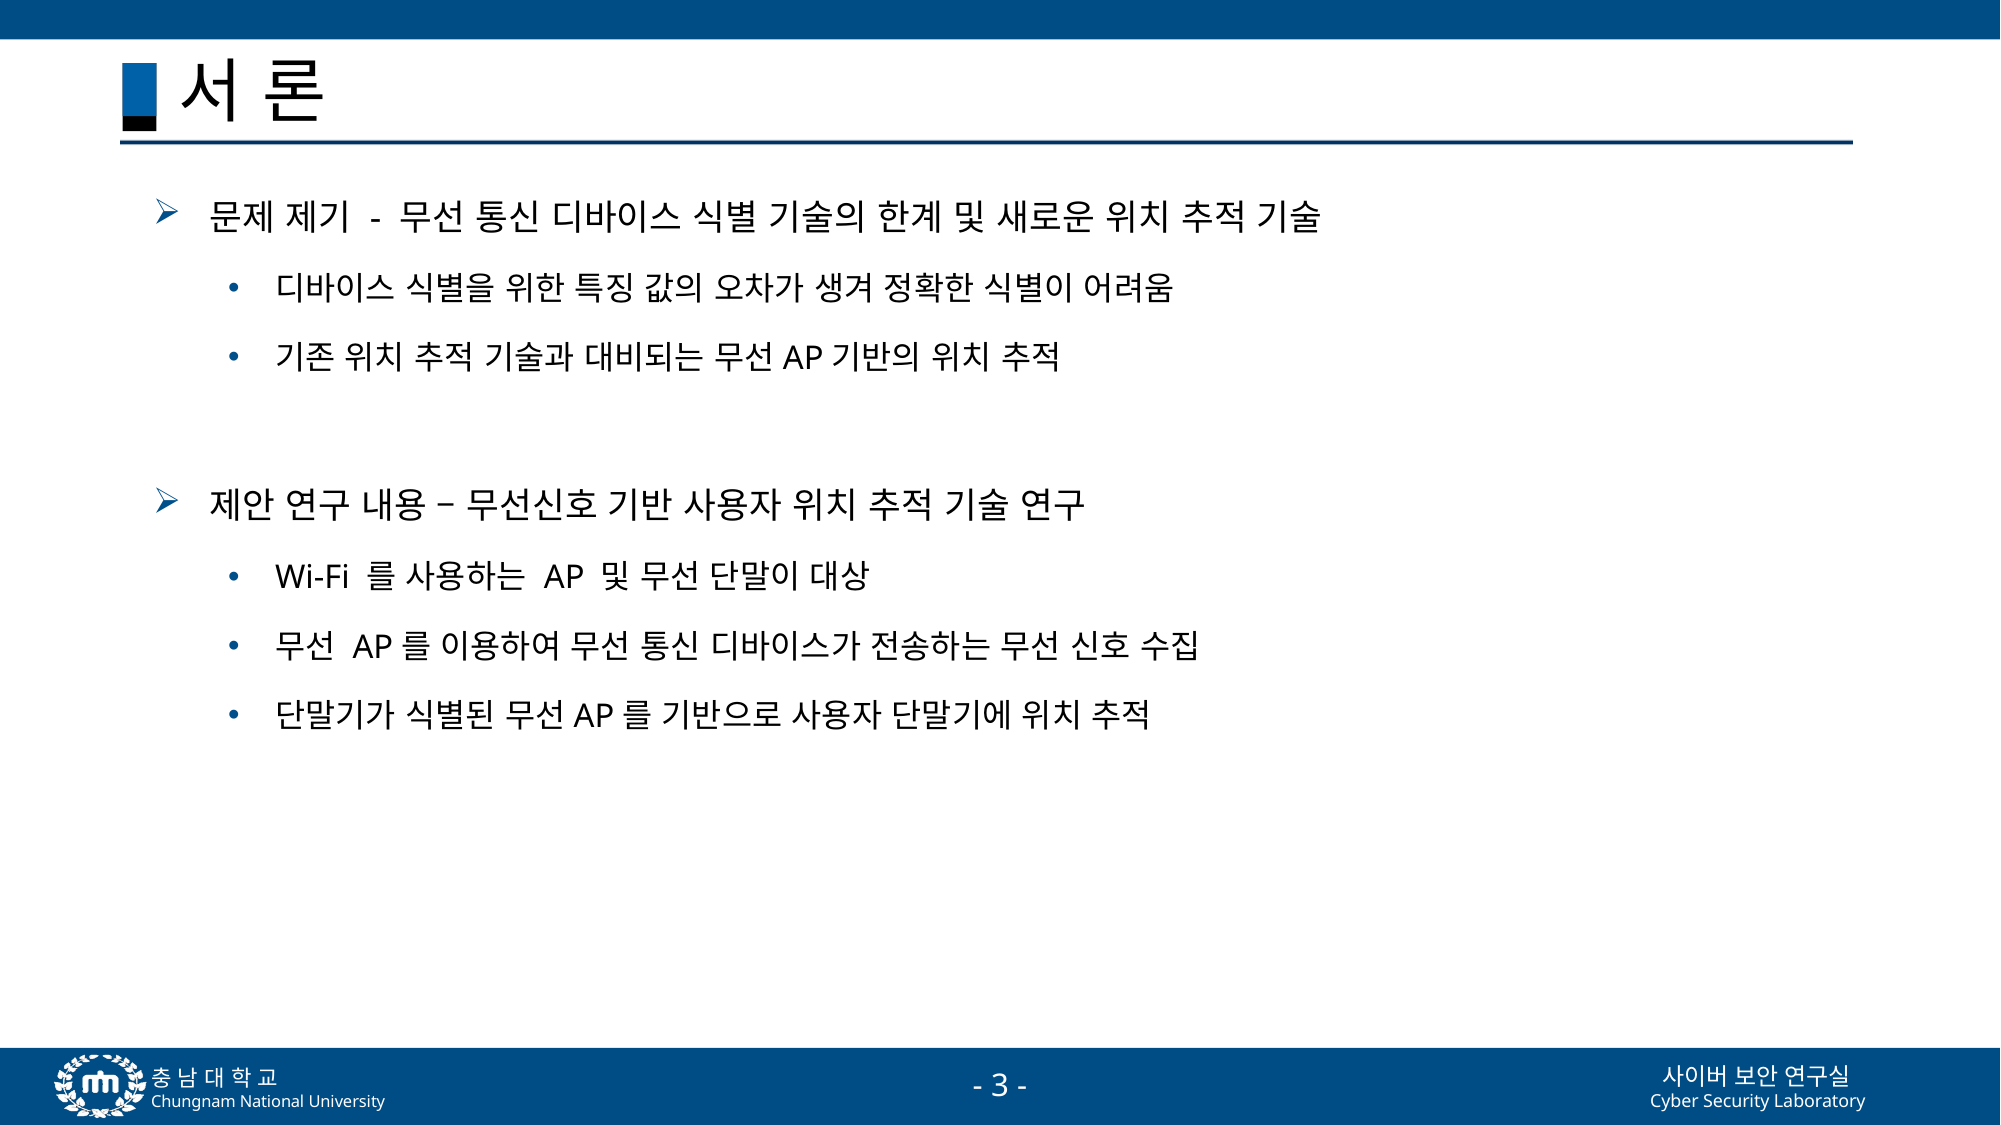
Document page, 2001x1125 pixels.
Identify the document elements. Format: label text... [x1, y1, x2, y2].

picture [120, 132, 1853, 154]
title 서 론 [163, 47, 1889, 139]
list 문제 제기 - 무선 통신 디바이스 식별 기술의 한계 및 새로운 위치 추적 기술 디바이스 식별을 위한 특징 값의 오차가 생겨 정확한 식별이 어려움 기존 위치 추적 기술과 대비되는 무선AP기반의 위치 추적 제안 연구 내용 – 무선신호 기반 사용자 위치 추적 기술 연구 Wi-Fi 를 사용하는 AP 및 무선 단말이 대상 무선 AP를 이용하여 무선 통신 디바이스가 전송하는 무선 신호 수집 단말기가 식별된 무선AP를 기반으로 사용자 단말기에 위치 추적 [138, 165, 1934, 1021]
picture [47, 1052, 153, 1125]
